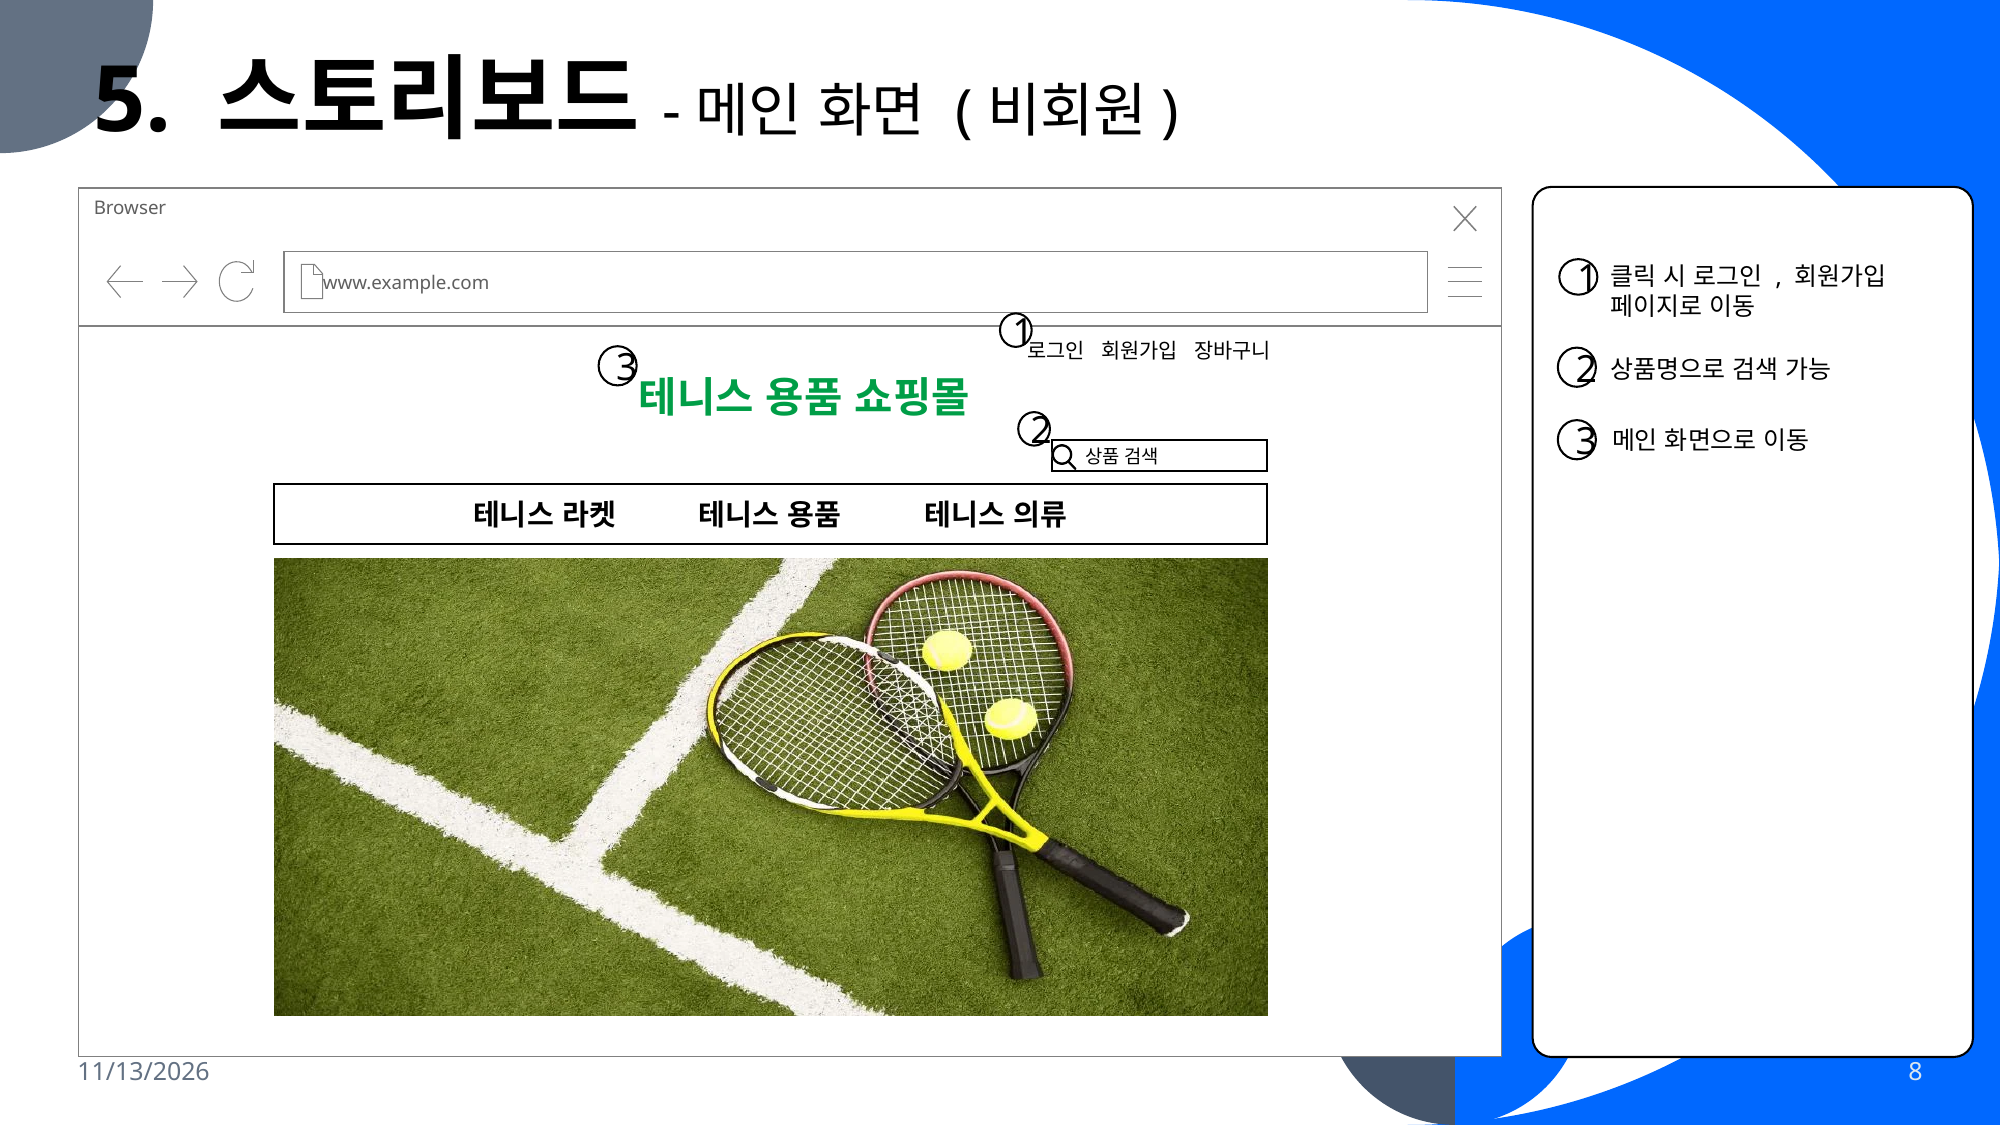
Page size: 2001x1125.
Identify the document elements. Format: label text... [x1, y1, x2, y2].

text_box 로그인 페이지로 이동 [1531, 185, 1975, 1059]
text_box 메인 화면으로 이동 [1597, 417, 1929, 462]
text_box 2 [1556, 346, 1595, 388]
picture [1051, 444, 1077, 470]
text_box 클릭 시 로그인 , 회원가입 페이지로 이동 [1595, 253, 1928, 328]
text_box 상품명으로 검색 가능 [1595, 345, 1928, 391]
text_box 5. 스토리보드-메인 화면 (비회원) [78, 44, 1615, 203]
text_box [78, 187, 1502, 1058]
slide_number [62, 1042, 513, 1103]
slide_number 8 [1665, 1042, 1938, 1103]
text_box 1 [1558, 258, 1595, 296]
picture [274, 558, 1268, 1016]
text_box 3 [1556, 419, 1597, 461]
